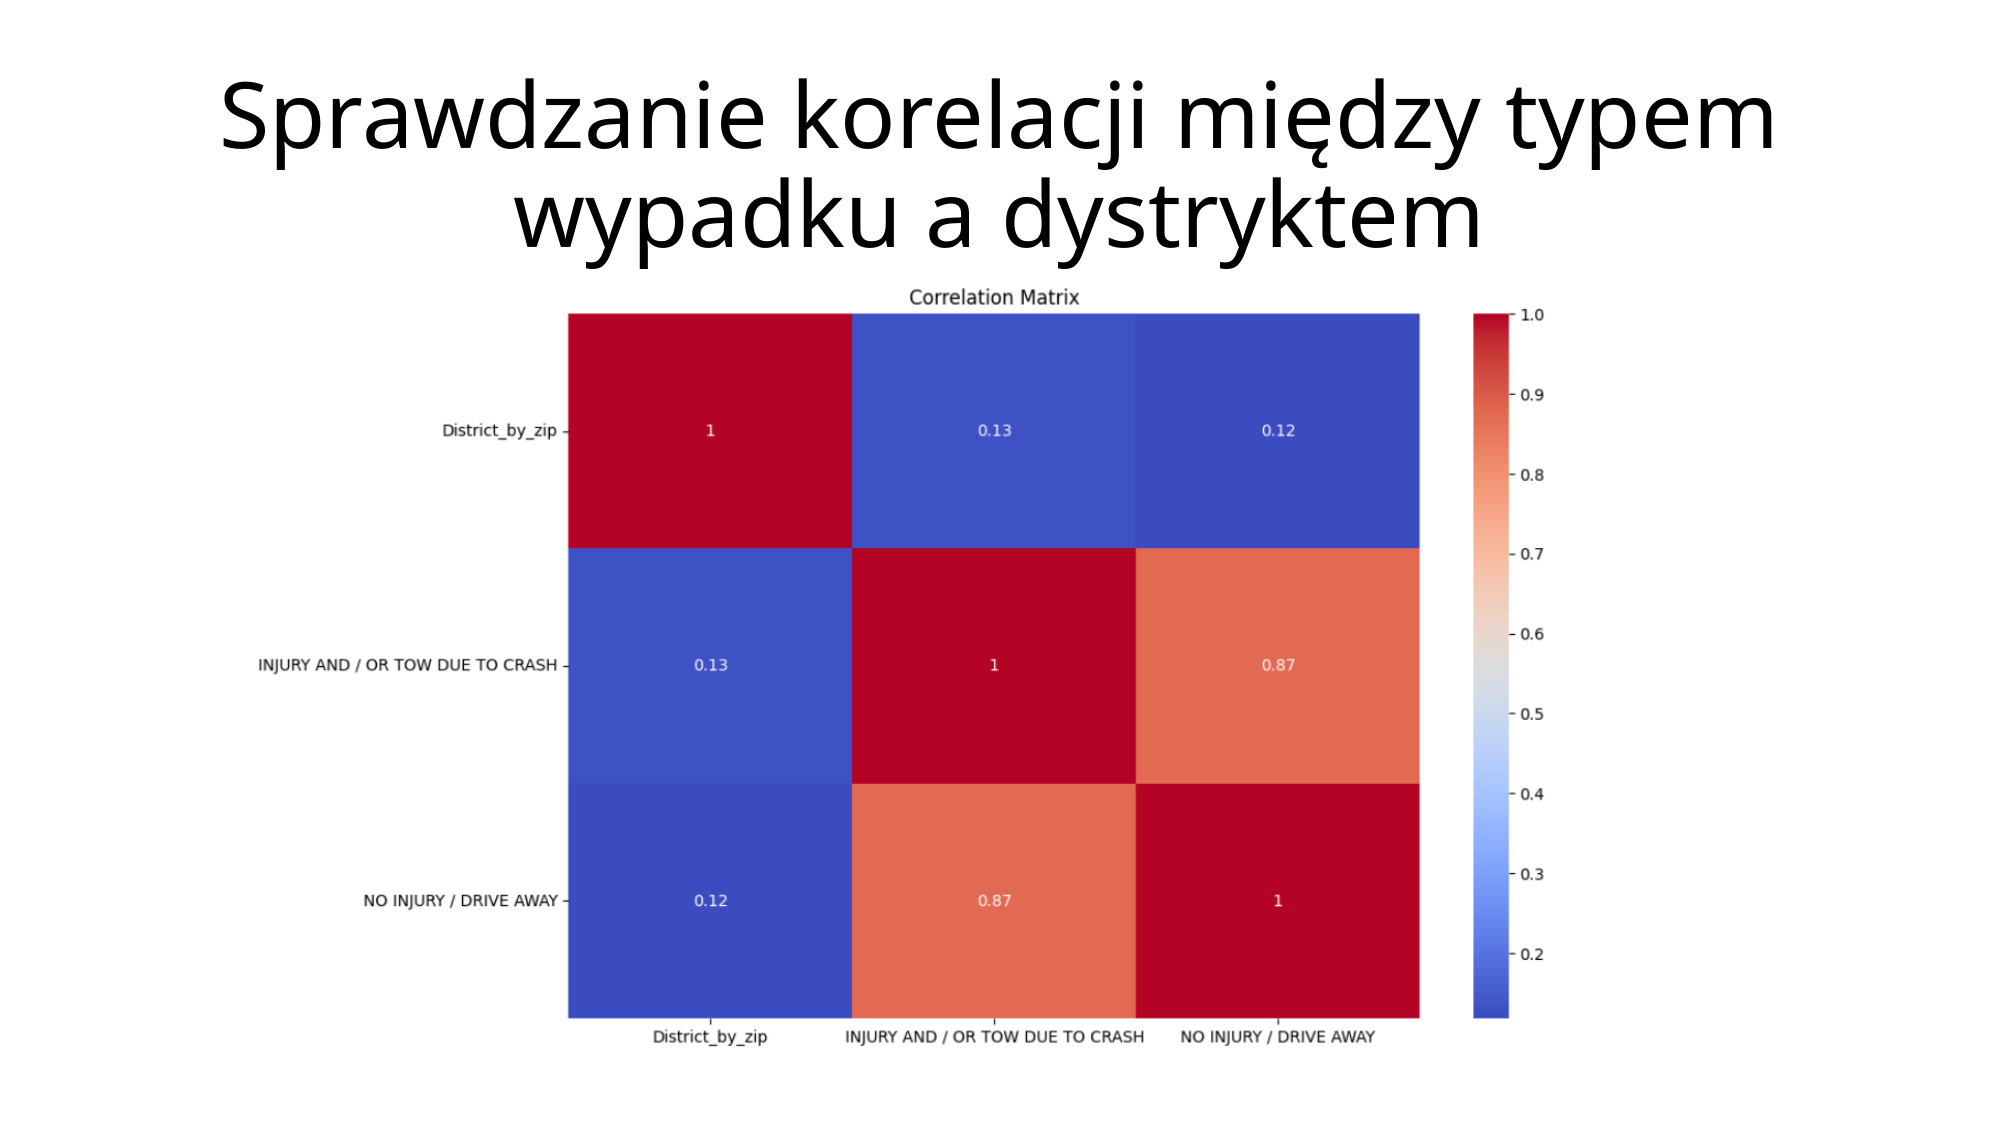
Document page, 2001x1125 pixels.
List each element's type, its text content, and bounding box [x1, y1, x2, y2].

picture [225, 276, 1562, 1051]
title Sprawdzanie korelacji między typem wypadku a dystryktem [137, 59, 1863, 278]
